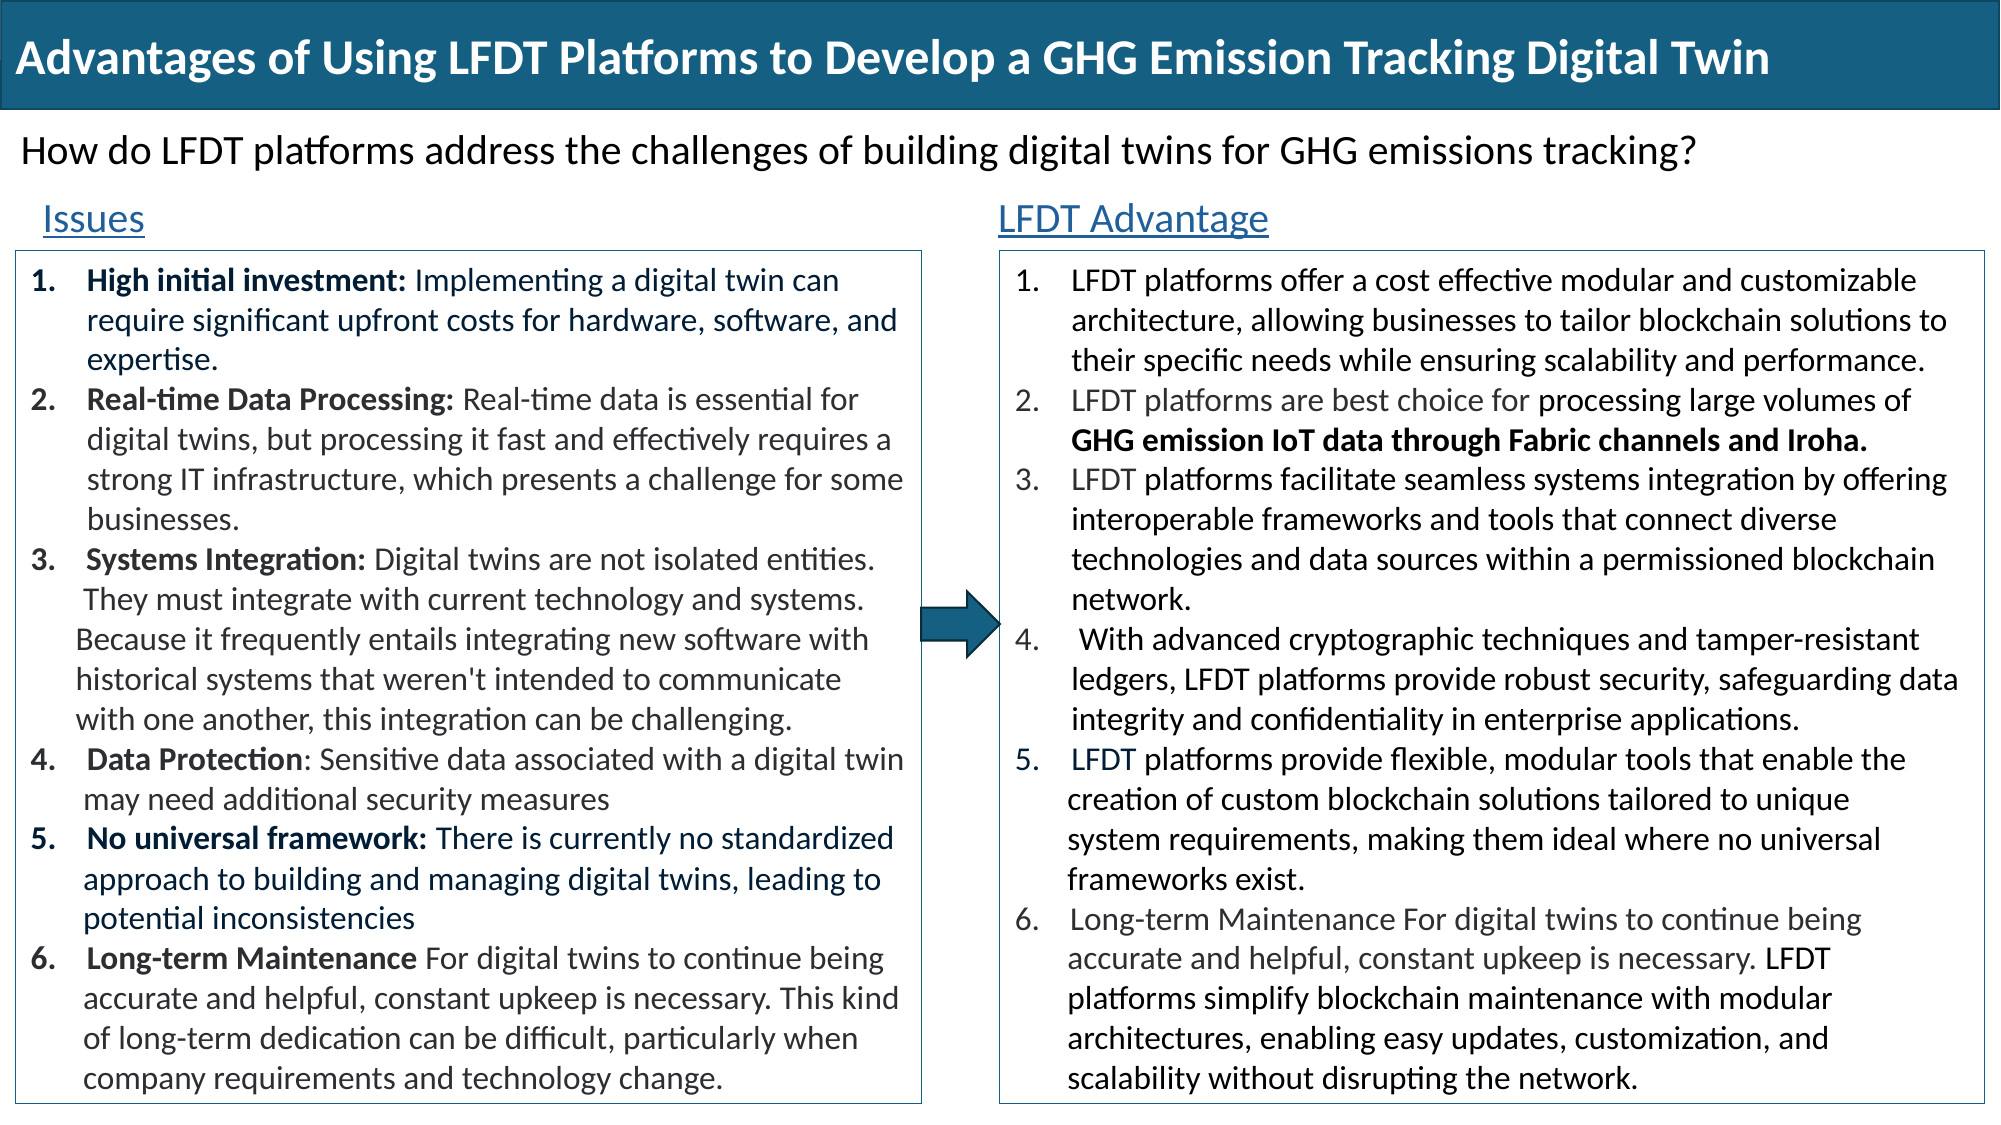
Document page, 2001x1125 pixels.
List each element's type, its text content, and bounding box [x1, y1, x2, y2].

text_box [920, 588, 1002, 660]
text_box High initial investment: Implementing a digital twin can require significant upfront costs for hardware, software, and expertise. Real-time Data Processing: Real-time data is essential for digital twins, but processing it fast and effectively requires a strong IT infrastructure, which presents a challenge for some businesses. 3. Systems Integration: Digital twins are not isolated entities. They must integrate with current technology and systems. Because it frequently entails integrating new software with historical systems that weren't intended to communicate with one another, this integration can be challenging. Data Protection: Sensitive data associated with a digital twin may need additional security measures No universal framework: There is currently no standardized approach to building and managing digital twins, leading to potential inconsistencies Long-term Maintenance For digital twins to continue being accurate and helpful, constant upkeep is necessary. This kind of long-term dedication can be difficult, particularly when company requirements and technology change. [15, 250, 922, 1104]
text_box How do LFDT platforms address the challenges of building digital twins for GHG emissions tracking? [6, 115, 1936, 181]
text_box Advantages of Using LFDT Platforms to Develop a GHG Emission Tracking Digital Twin [0, 0, 2000, 110]
text_box LFDT platforms offer a cost effective modular and customizable architecture, allowing businesses to tailor blockchain solutions to their specific needs while ensuring scalability and performance. LFDT platforms are best choice for processing large volumes of GHG emission IoT data through Fabric channels and Iroha. LFDT platforms facilitate seamless systems integration by offering interoperable frameworks and tools that connect diverse technologies and data sources within a permissioned blockchain network. With advanced cryptographic techniques and tamper-resistant ledgers, LFDT platforms provide robust security, safeguarding data integrity and confidentiality in enterprise applications. LFDT platforms provide flexible, modular tools that enable the creation of custom blockchain solutions tailored to unique system requirements, making them ideal where no universal frameworks exist. 6. Long-term Maintenance For digital twins to continue being accurate and helpful, constant upkeep is necessary. LFDT platforms simplify blockchain maintenance with modular architectures, enabling easy updates, customization, and scalability without disrupting the network. [999, 250, 1985, 1104]
text_box LFDT Advantage [983, 183, 1750, 248]
text_box Issues [27, 183, 172, 249]
